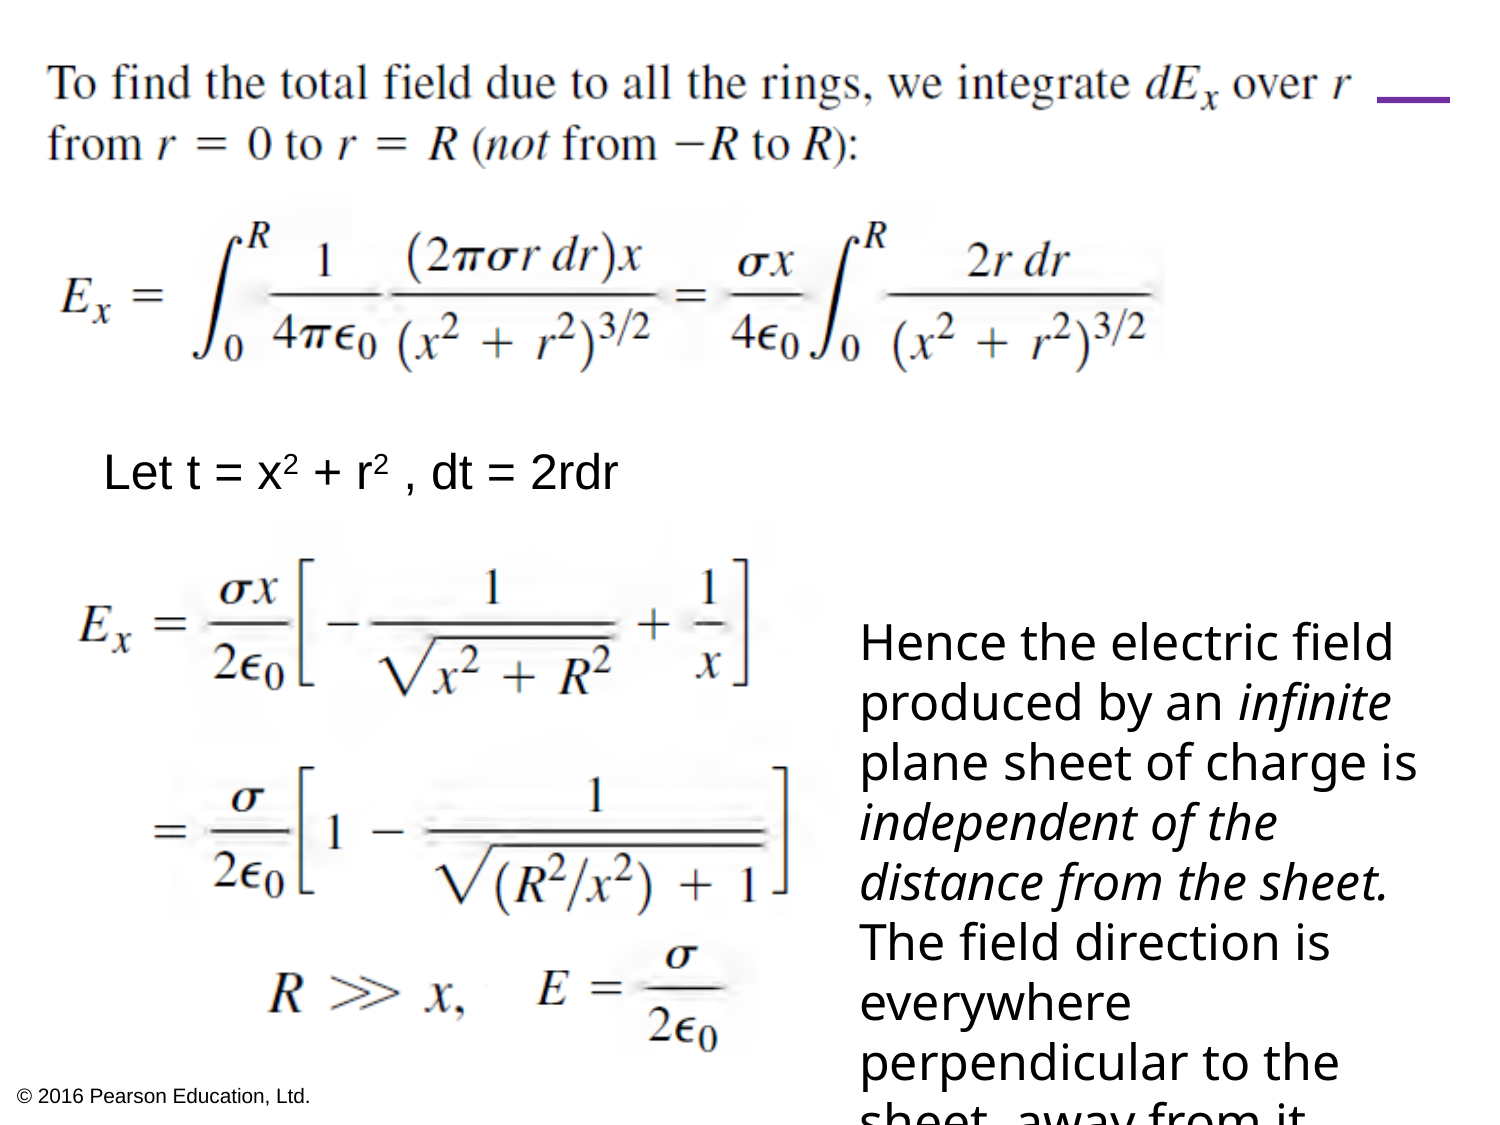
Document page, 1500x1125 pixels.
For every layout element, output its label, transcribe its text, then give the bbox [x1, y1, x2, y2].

picture [250, 947, 488, 1035]
picture [44, 517, 841, 918]
picture [29, 42, 1378, 386]
text_box Let t = x2 + r2 , dt = 2rdr [88, 432, 885, 508]
footer © 2016 Pearson Education, Ltd. [1, 1065, 509, 1125]
text_box Hence the electric field produced by an infinite plane sheet of charge is independent of the distance from the sheet. The field direction is everywhere perpendicular to the sheet, away from it. [844, 603, 1483, 1125]
picture [507, 932, 760, 1058]
